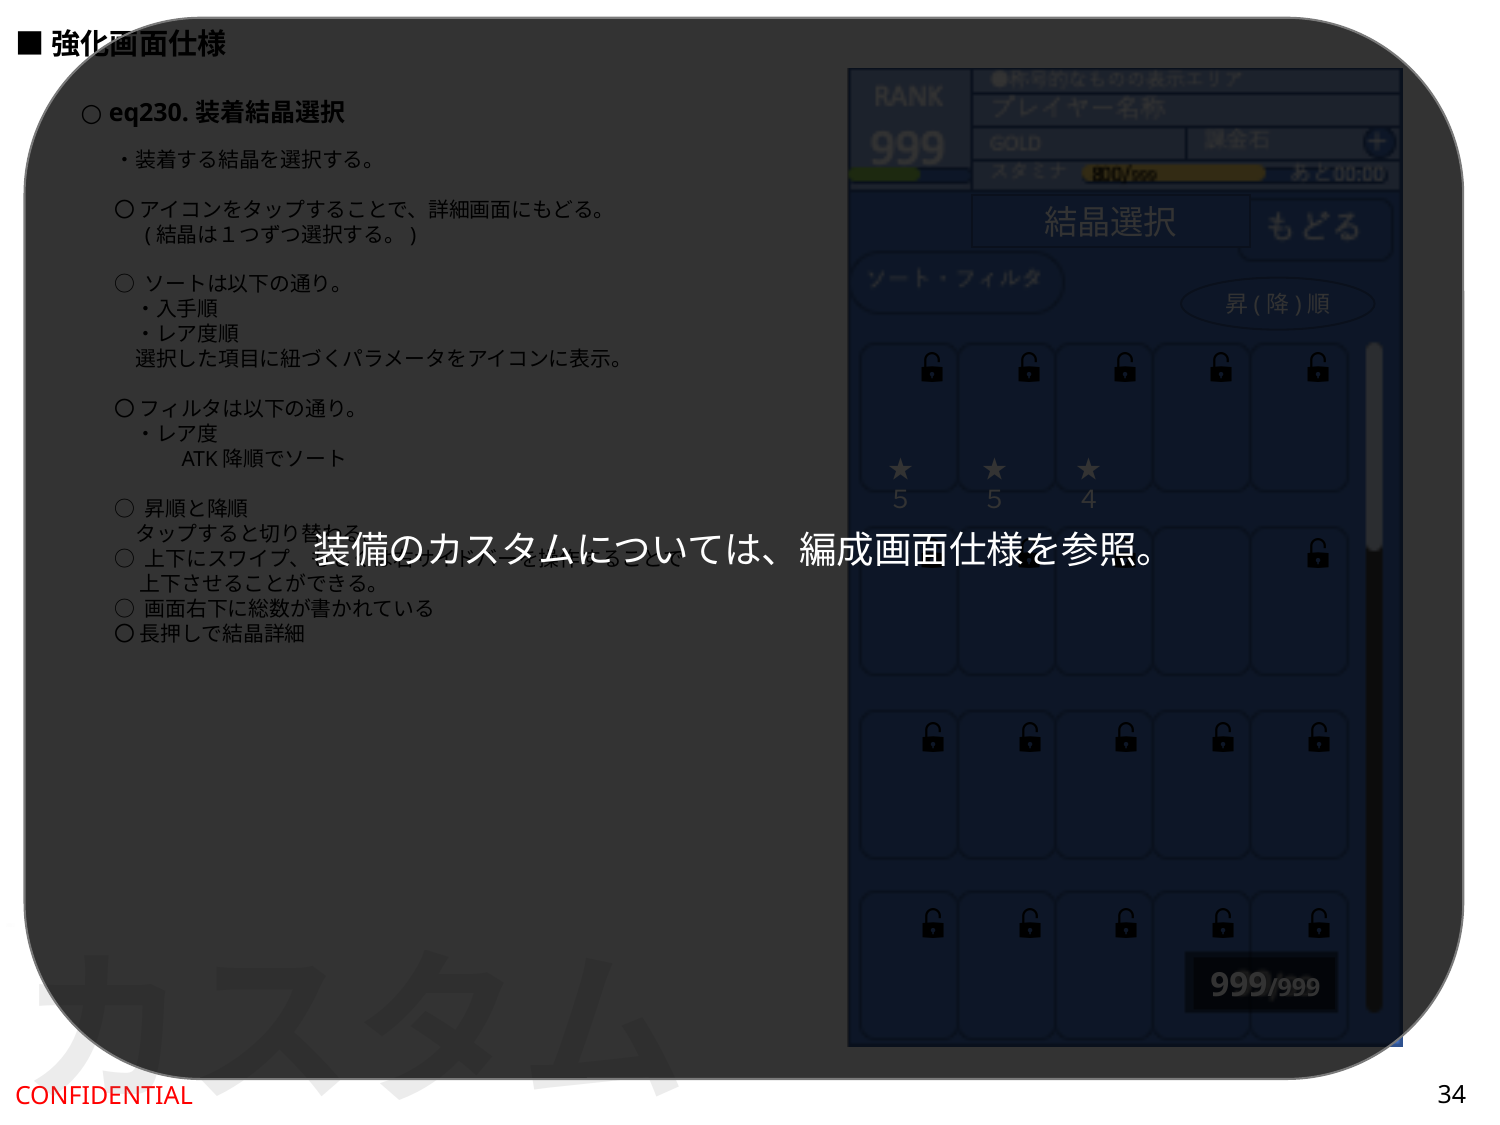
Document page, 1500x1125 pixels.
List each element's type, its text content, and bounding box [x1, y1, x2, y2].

text_box 装備のカスタムについては、編成画面仕様を参照。 [23, 16, 1465, 1081]
picture [846, 68, 1403, 1047]
slide_number 34 [1143, 1065, 1482, 1125]
text_box カスタム [6, 915, 927, 1125]
text_box ■強化画面仕様 [0, 17, 179, 68]
footer CONFIDENTIAL [0, 1065, 6, 1125]
